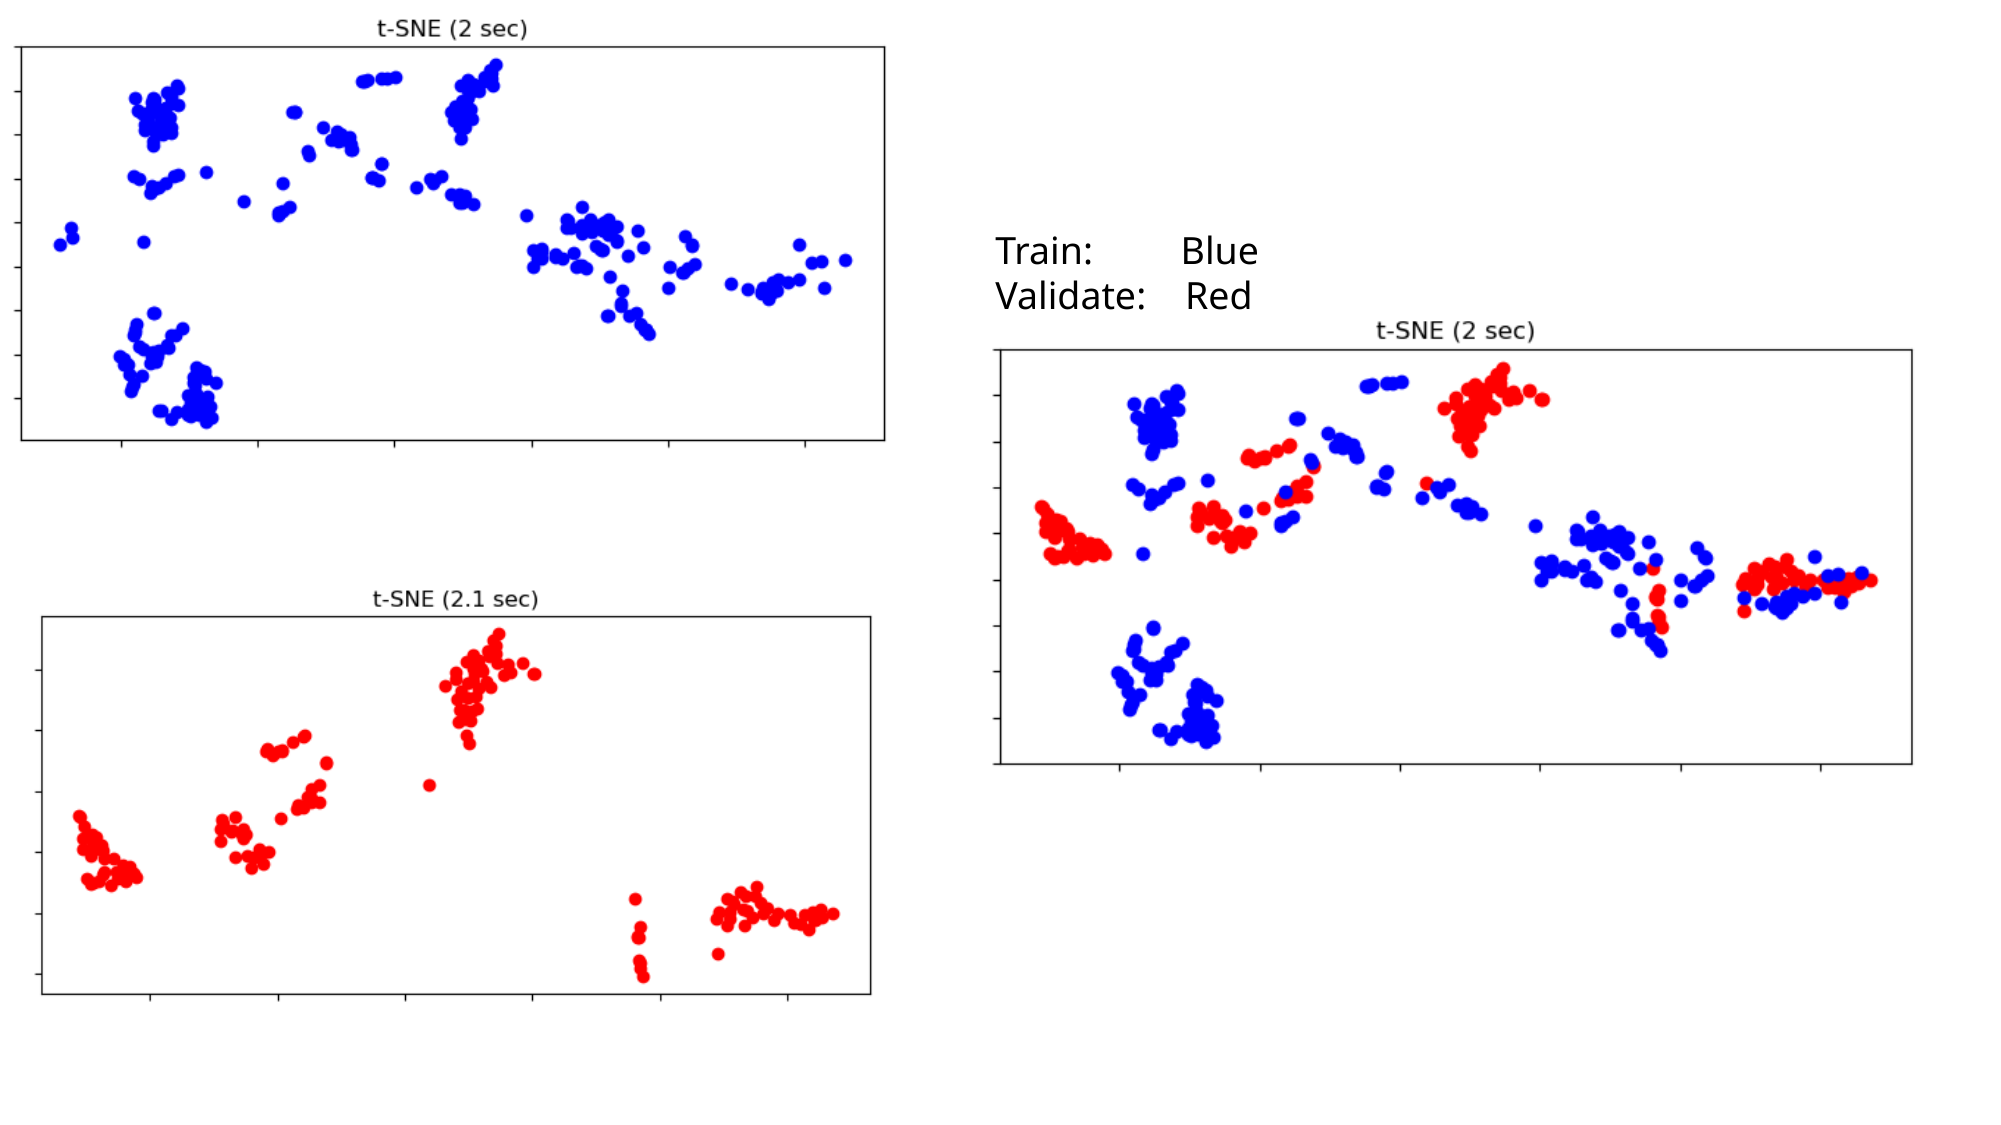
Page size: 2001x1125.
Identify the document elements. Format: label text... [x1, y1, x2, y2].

picture [0, 0, 1982, 1034]
text_box Train: Blue Validate: Red [980, 220, 1275, 273]
